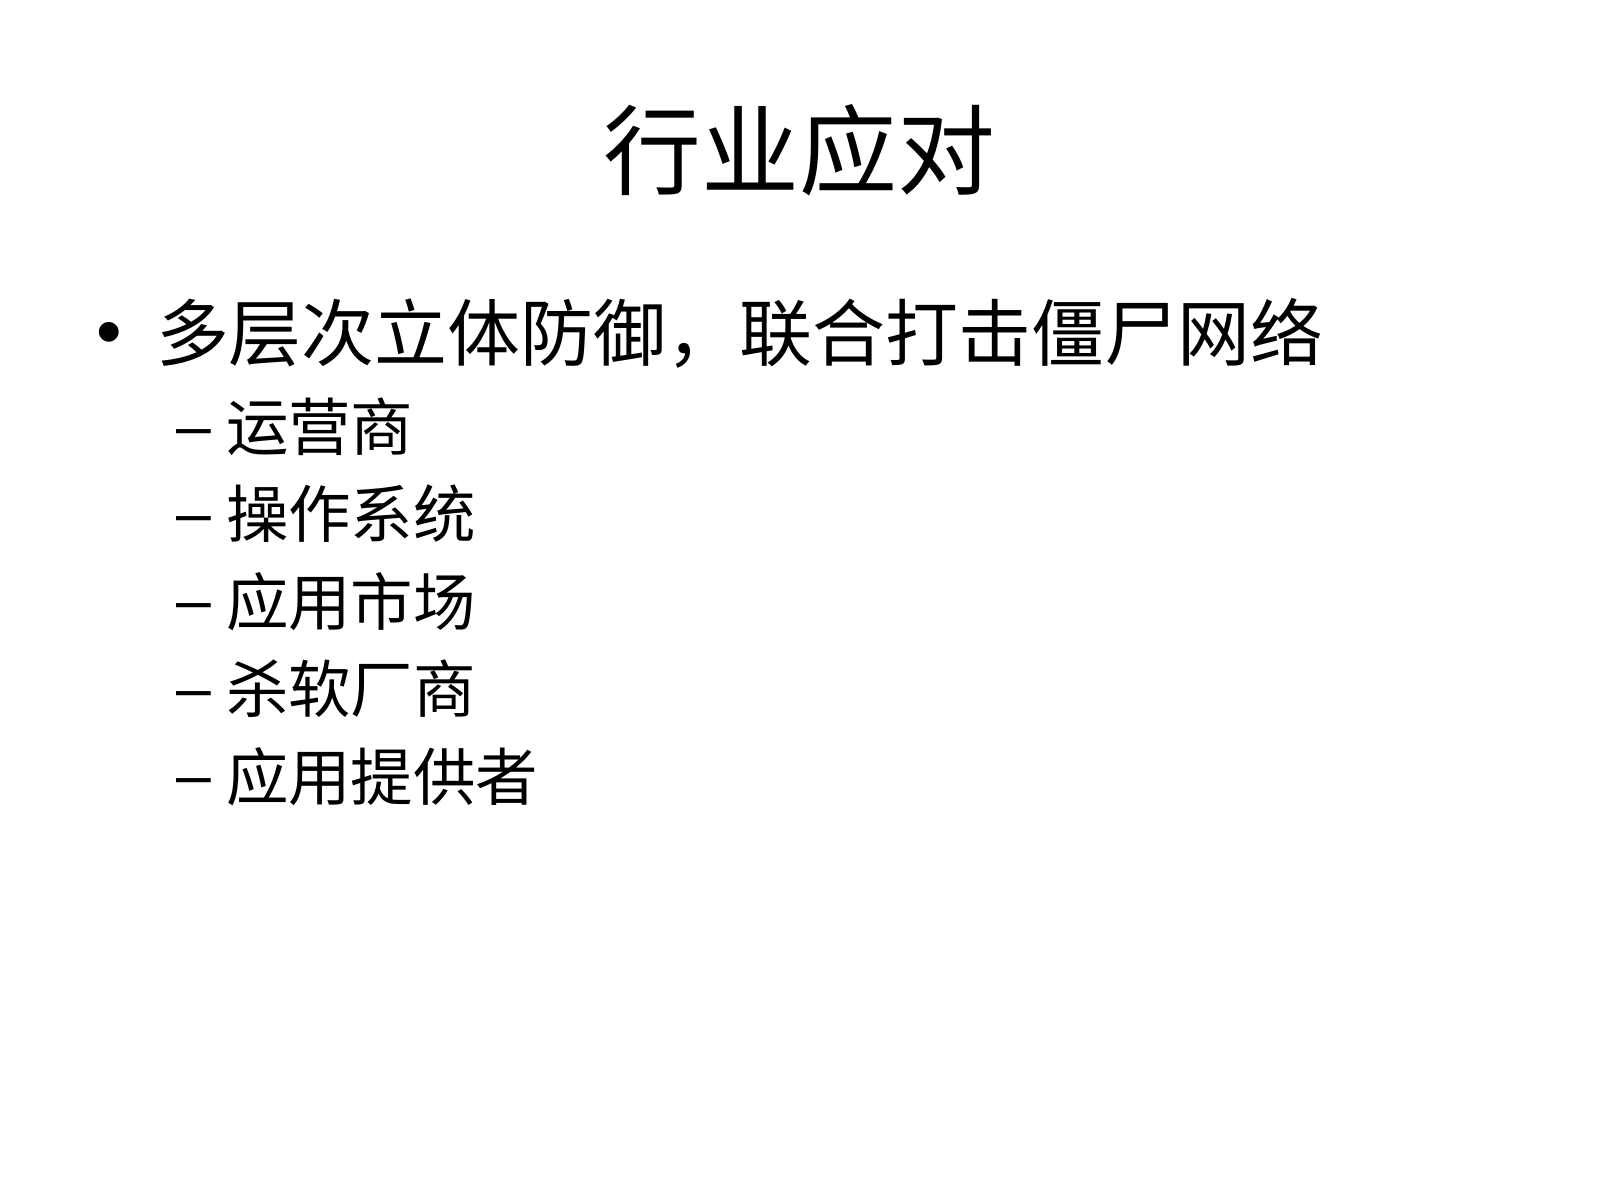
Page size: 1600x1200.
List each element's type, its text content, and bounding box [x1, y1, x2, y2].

title 行业应对 [80, 48, 1520, 249]
list 多层次立体防御，联合打击僵尸网络 运营商 操作系统 应用市场 杀软厂商 应用提供者 [80, 279, 1520, 1072]
